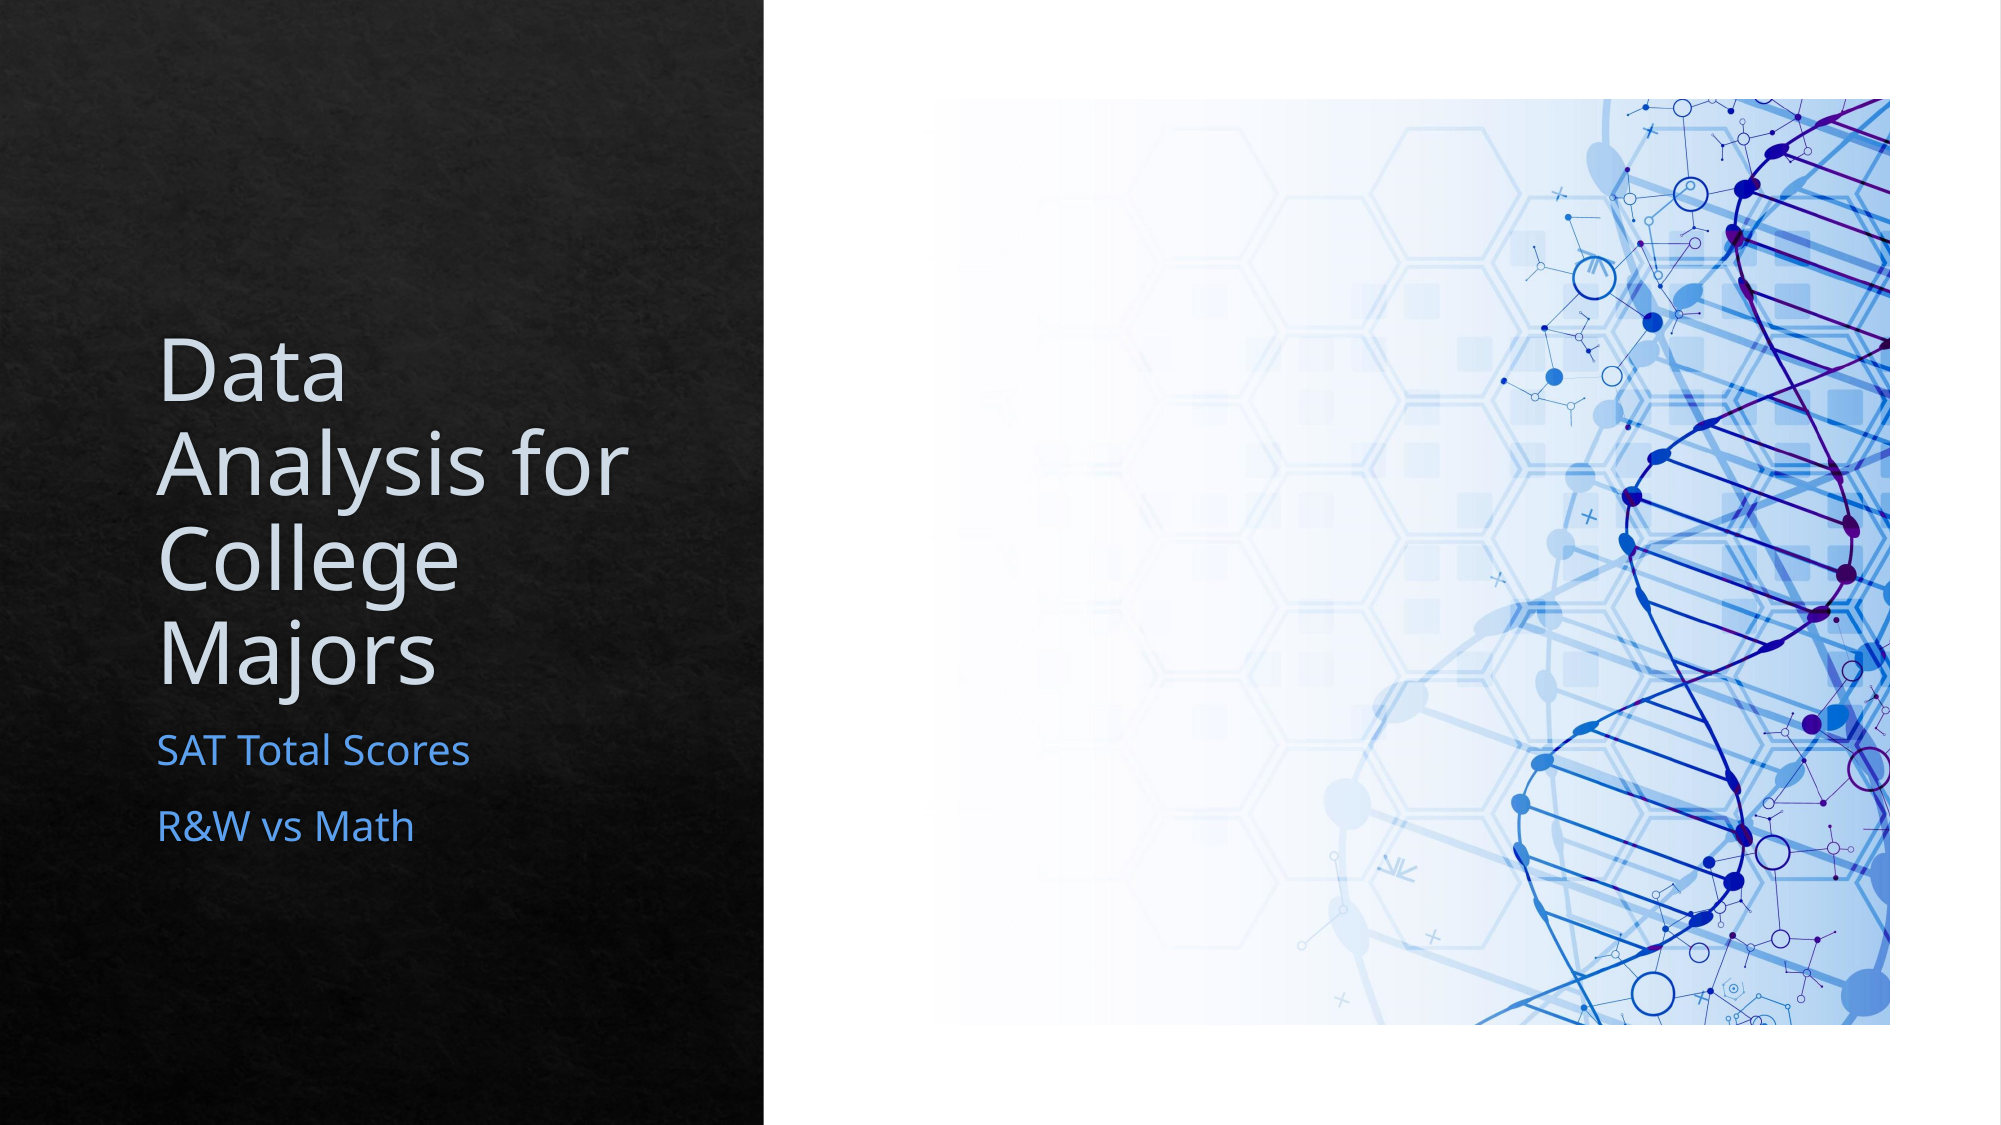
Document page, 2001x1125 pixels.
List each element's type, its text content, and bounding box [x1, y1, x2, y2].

title Data Analysis for College Majors [141, 137, 697, 707]
list SAT Total Scores R&W vs Math [141, 711, 697, 906]
picture [873, 99, 1891, 1026]
text_box [0, 0, 762, 1125]
text_box [762, 0, 2000, 1125]
